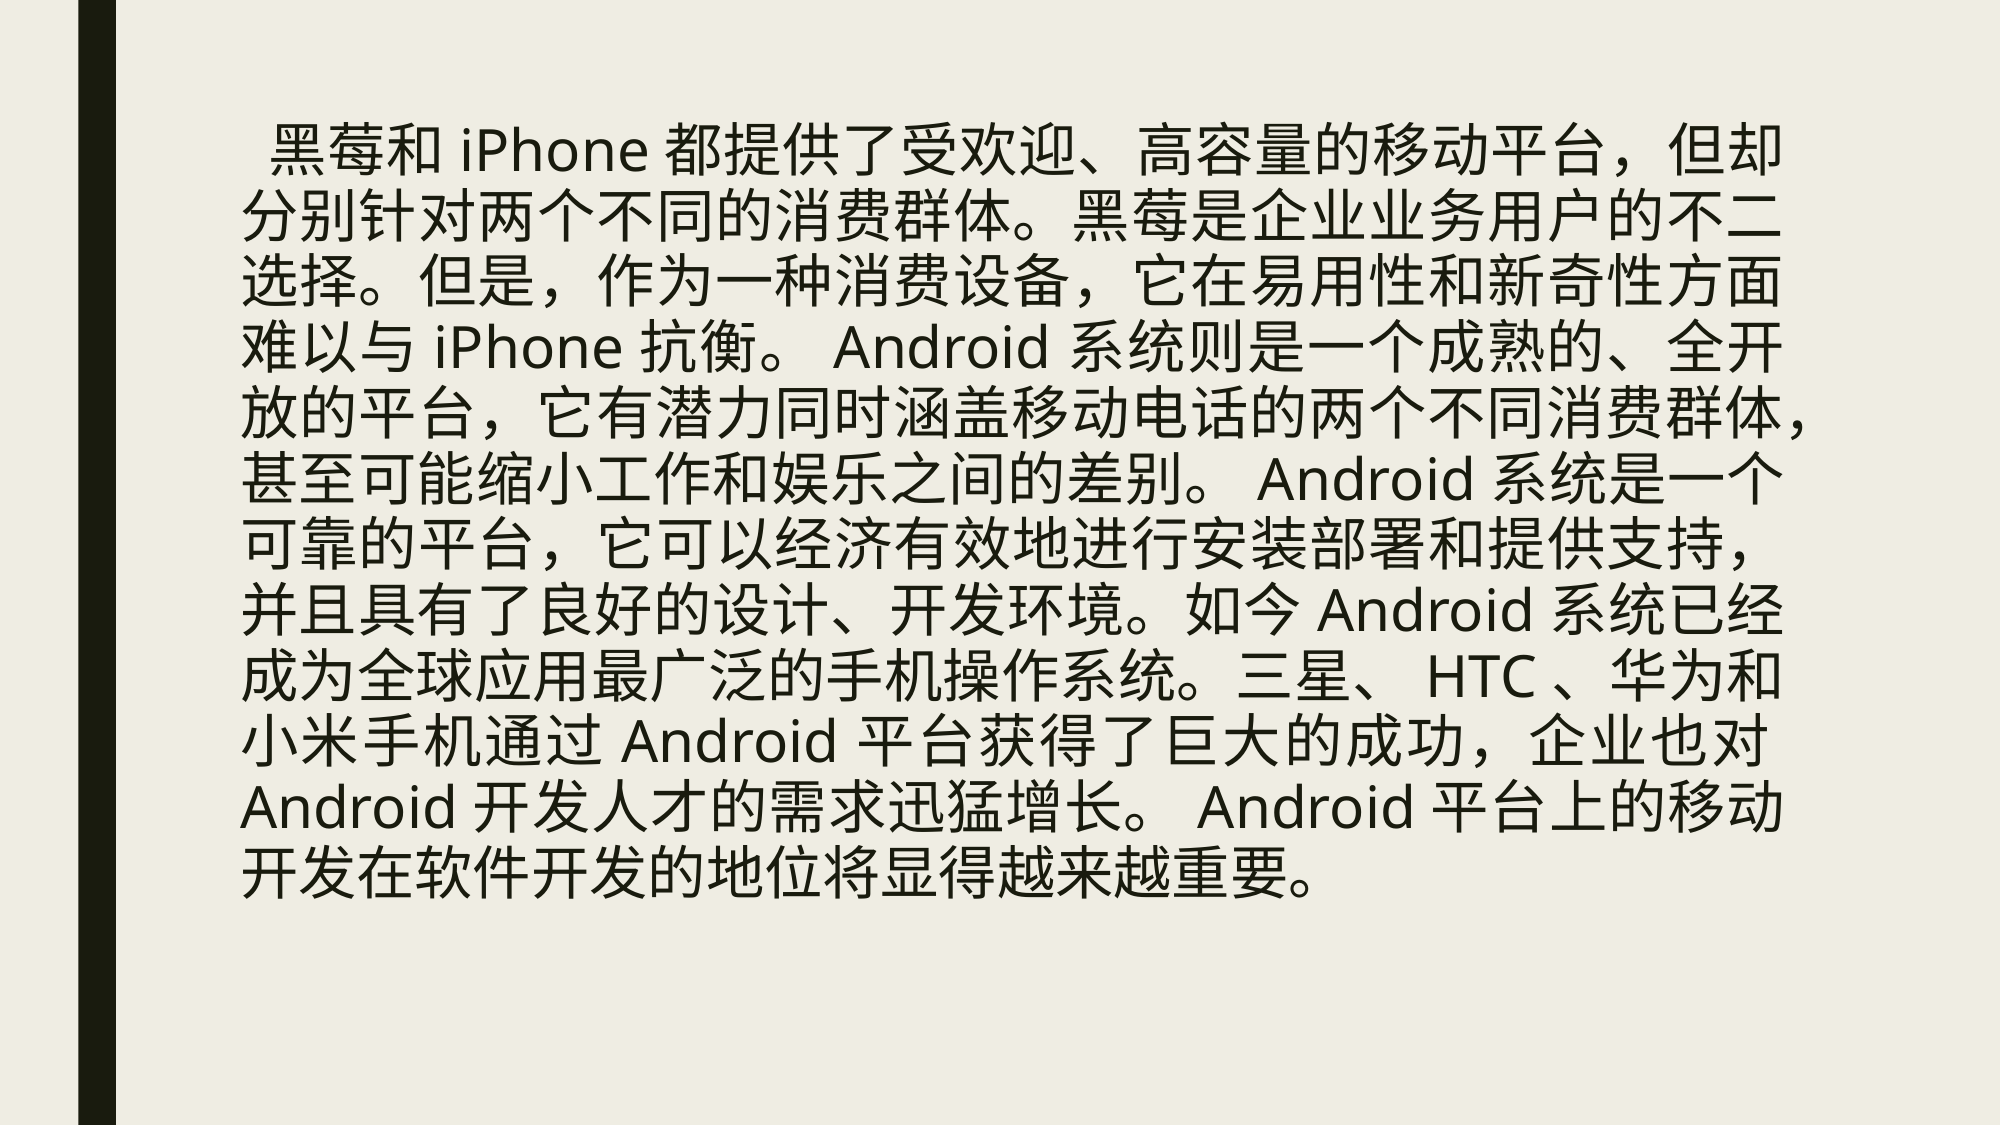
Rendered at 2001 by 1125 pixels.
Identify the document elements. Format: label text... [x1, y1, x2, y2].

list 黑莓和iPhone都提供了受欢迎、高容量的移动平台，但却分别针对两个不同的消费群体。黑莓是企业业务用户的不二选择。但是，作为一种消费设备，它在易用性和新奇性方面难以与iPhone抗衡。Android系统则是一个成熟的、全开放的平台，它有潜力同时涵盖移动电话的两个不同消费群体，甚至可能缩小工作和娱乐之间的差别。Android系统是一个可靠的平台，它可以经济有效地进行安装部署和提供支持，并且具有了良好的设计、开发环境。如今Android系统已经成为全球应用最广泛的手机操作系统。三星、HTC、华为和小米手机通过Android平台获得了巨大的成功，企业也对Android开发人才的需求迅猛增长。Android平台上的移动开发在软件开发的地位将显得越来越重要。 [225, 111, 1800, 963]
